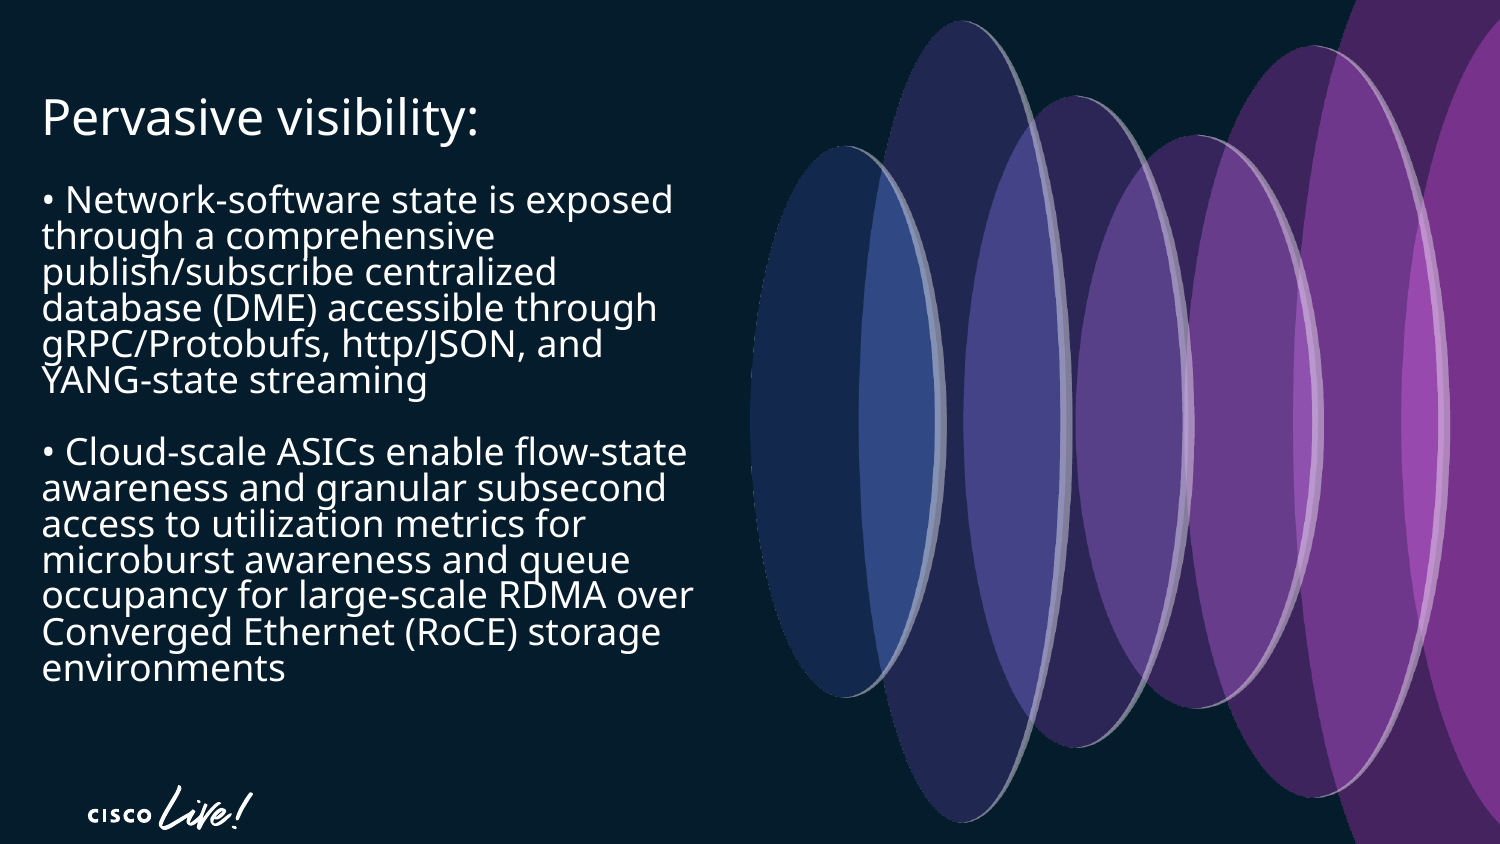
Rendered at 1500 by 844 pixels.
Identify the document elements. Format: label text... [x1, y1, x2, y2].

picture [750, 0, 1500, 844]
title Pervasive visibility: • Network-software state is exposed through a comprehensive publish/subscribe centralized database (DME) accessible through gRPC/Protobufs, http/JSON, and YANG-state streaming • Cloud-scale ASICs enable flow-state awareness and granular subsecond access to utilization metrics for microburst awareness and queue occupancy for large-scale RDMA over Converged Ethernet (RoCE) storage environments [25, 127, 734, 821]
